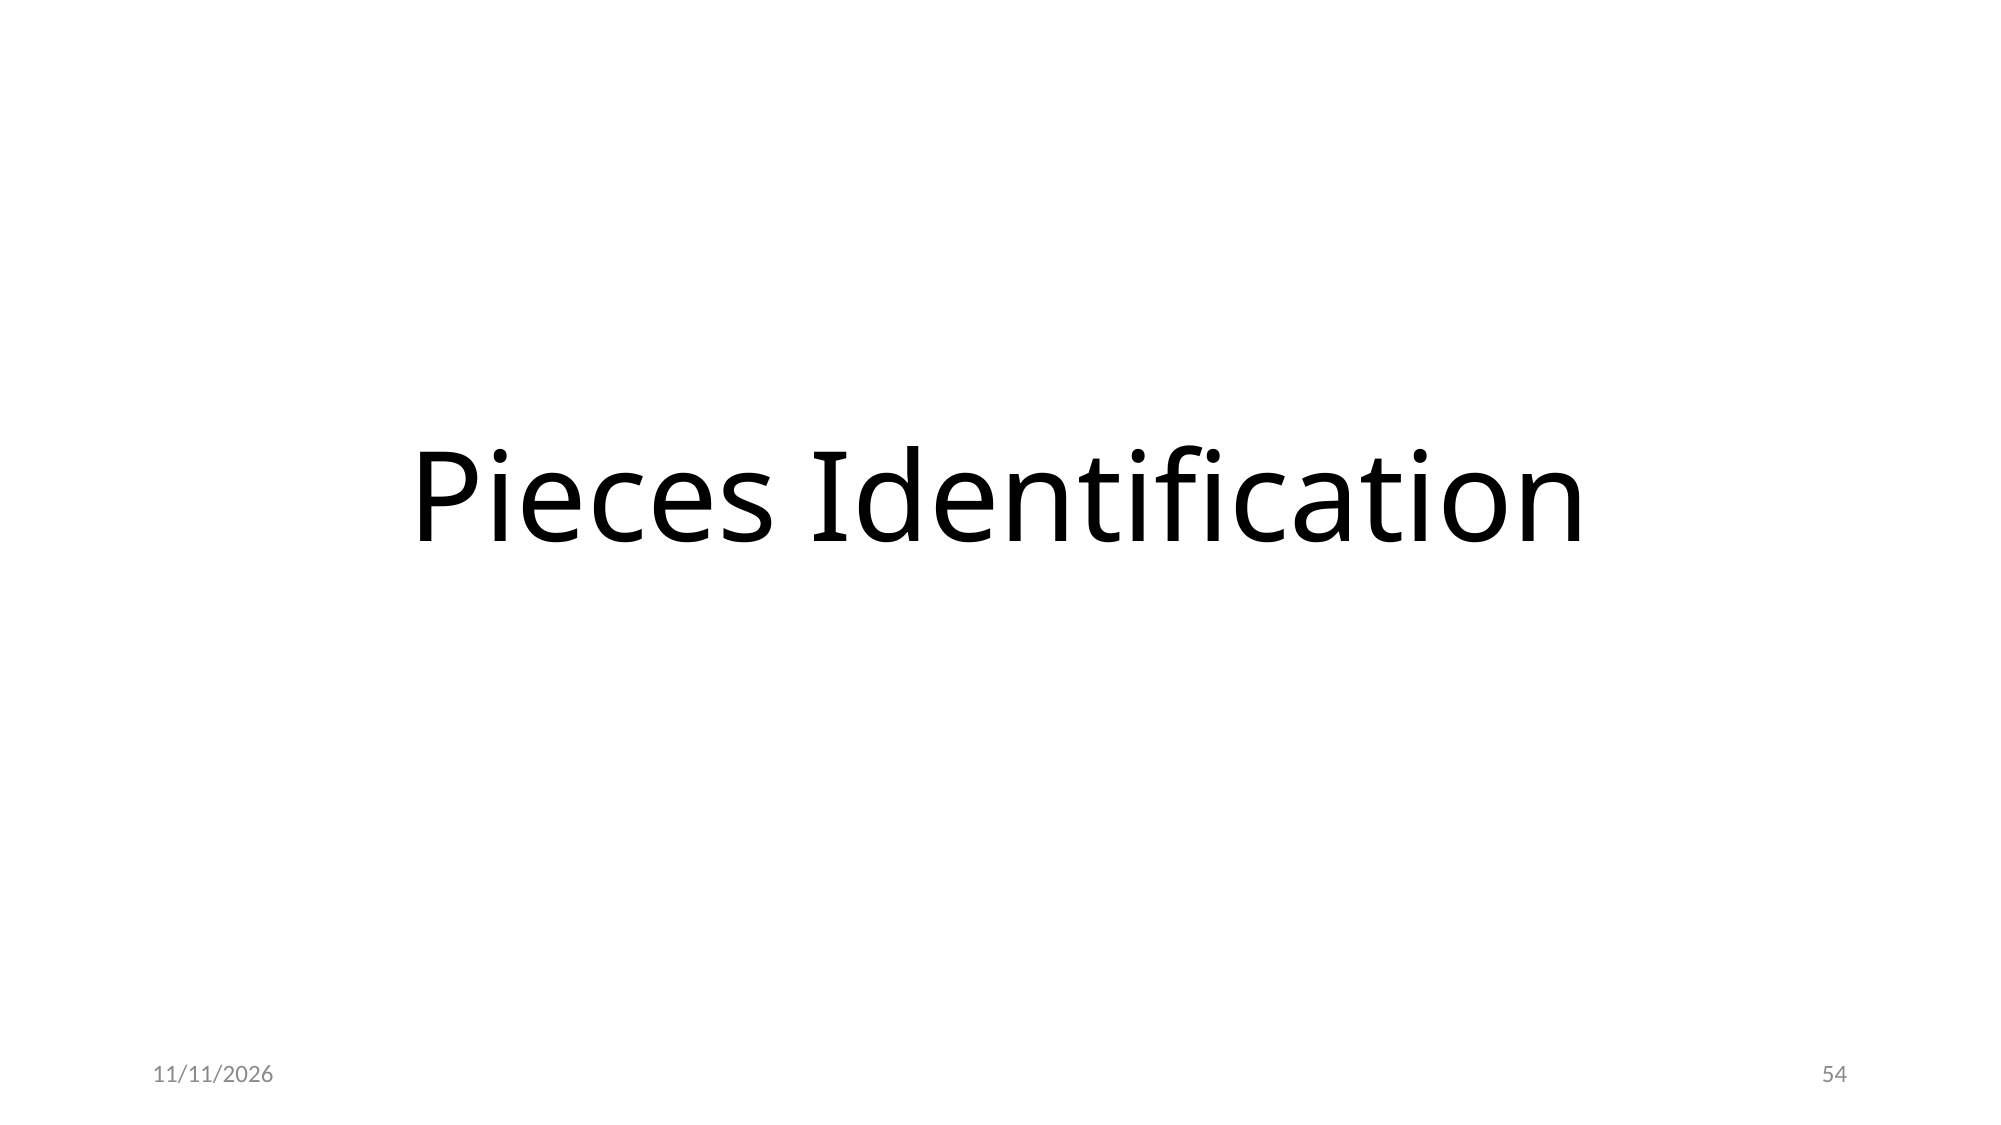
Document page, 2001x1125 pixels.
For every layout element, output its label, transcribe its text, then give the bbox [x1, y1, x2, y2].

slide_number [137, 1042, 588, 1103]
slide_number 54 [1412, 1042, 1863, 1103]
title Pieces Identification [249, 184, 1750, 576]
